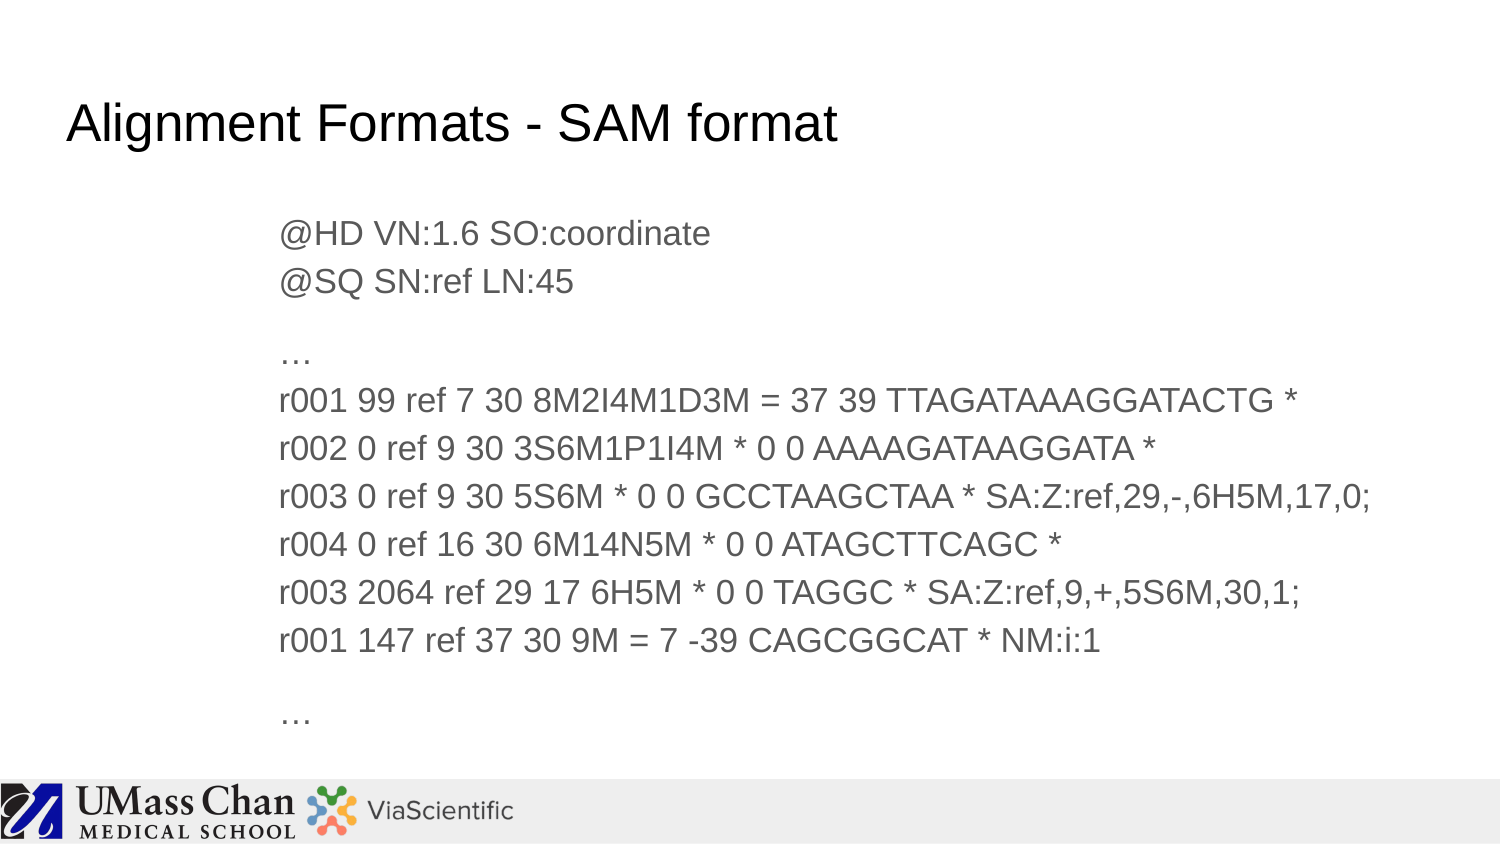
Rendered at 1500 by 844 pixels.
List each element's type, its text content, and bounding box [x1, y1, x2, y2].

picture [306, 783, 515, 840]
list @HD VN:1.6 SO:coordinate @SQ SN:ref LN:45 … r001 99 ref 7 30 8M2I4M1D3M = 37 39 TTAGATAAAGGATACTG * r002 0 ref 9 30 3S6M1P1I4M * 0 0 AAAAGATAAGGATA * r003 0 ref 9 30 5S6M * 0 0 GCCTAAGCTAA * SA:Z:ref,29,-,6H5M,17,0; r004 0 ref 16 30 6M14N5M * 0 0 ATAGCTTCAGC * r003 2064 ref 29 17 6H5M * 0 0 TAGGC * SA:Z:ref,9,+,5S6M,30,1; r001 147 ref 37 30 9M = 7 -39 CAGCGGCAT * NM:i:1 … [263, 189, 1489, 750]
picture [0, 783, 296, 839]
title Alignment Formats - SAM format [51, 72, 1449, 167]
